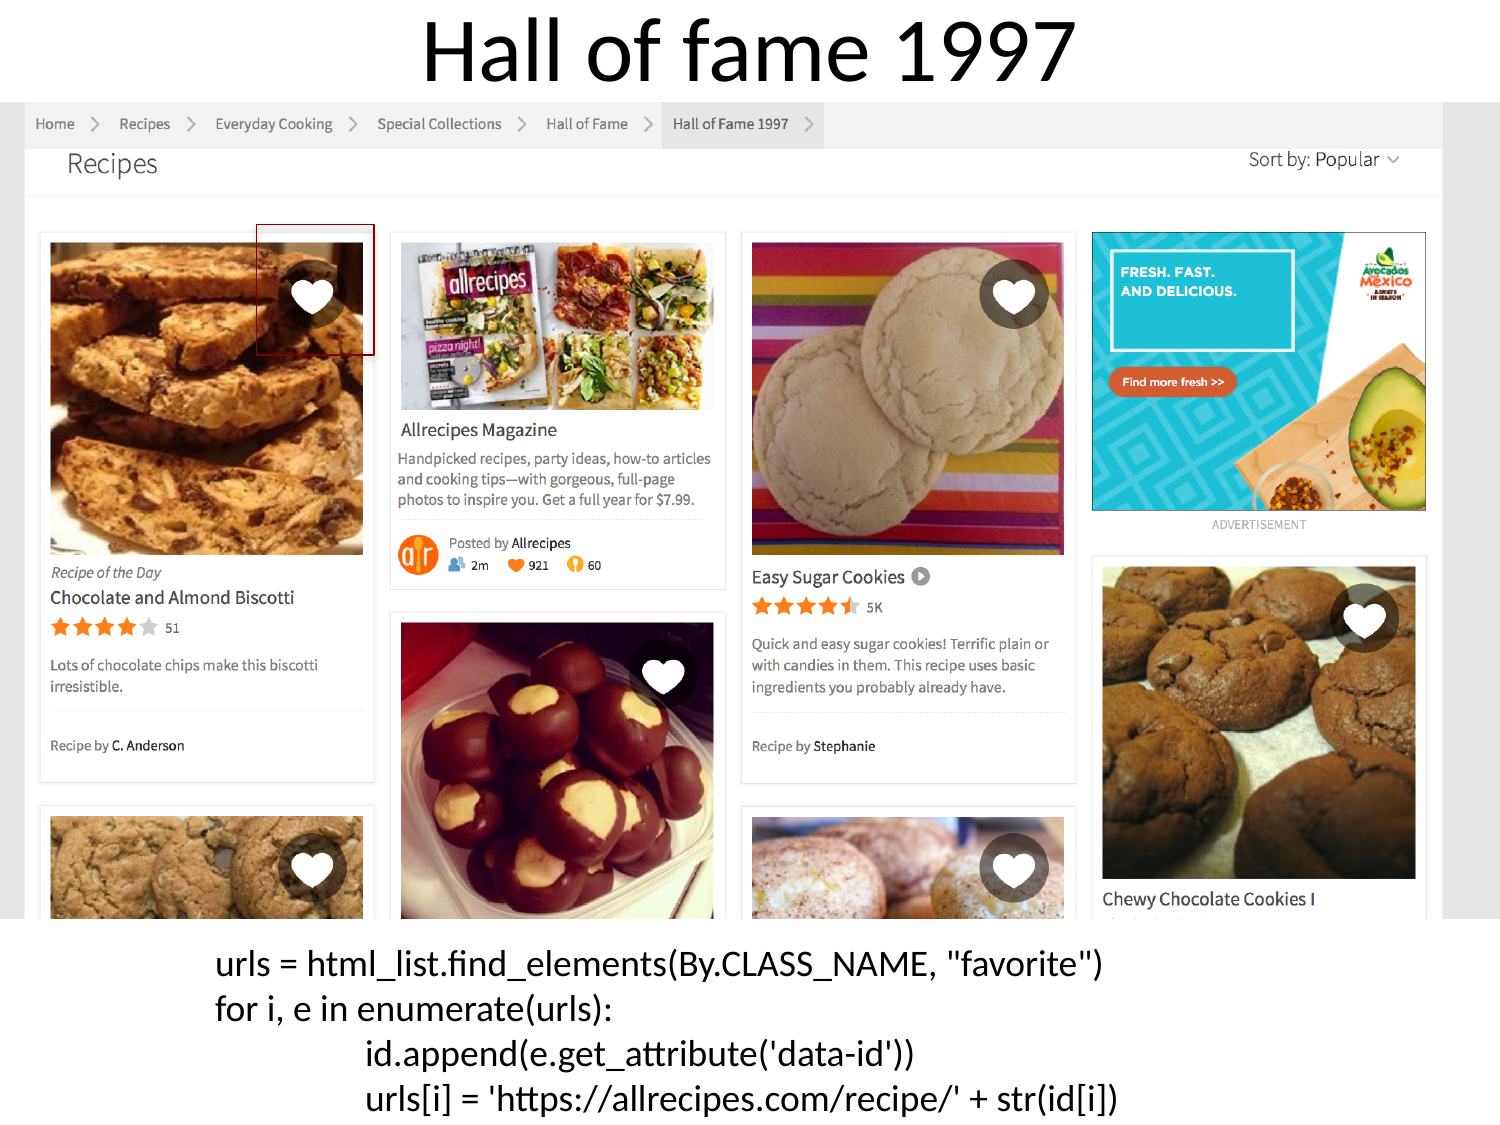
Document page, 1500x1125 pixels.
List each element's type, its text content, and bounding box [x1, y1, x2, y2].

title Hall of fame 1997 [75, 0, 1425, 100]
text_box urls = html_list.find_elements(By.CLASS_NAME, "favorite") for i, e in enumerate(urls): id.append(e.get_attribute('data-id')) urls[i] = 'https://allrecipes.com/recipe/' + str(id[i]) [200, 931, 1226, 1125]
picture [0, 101, 1500, 919]
